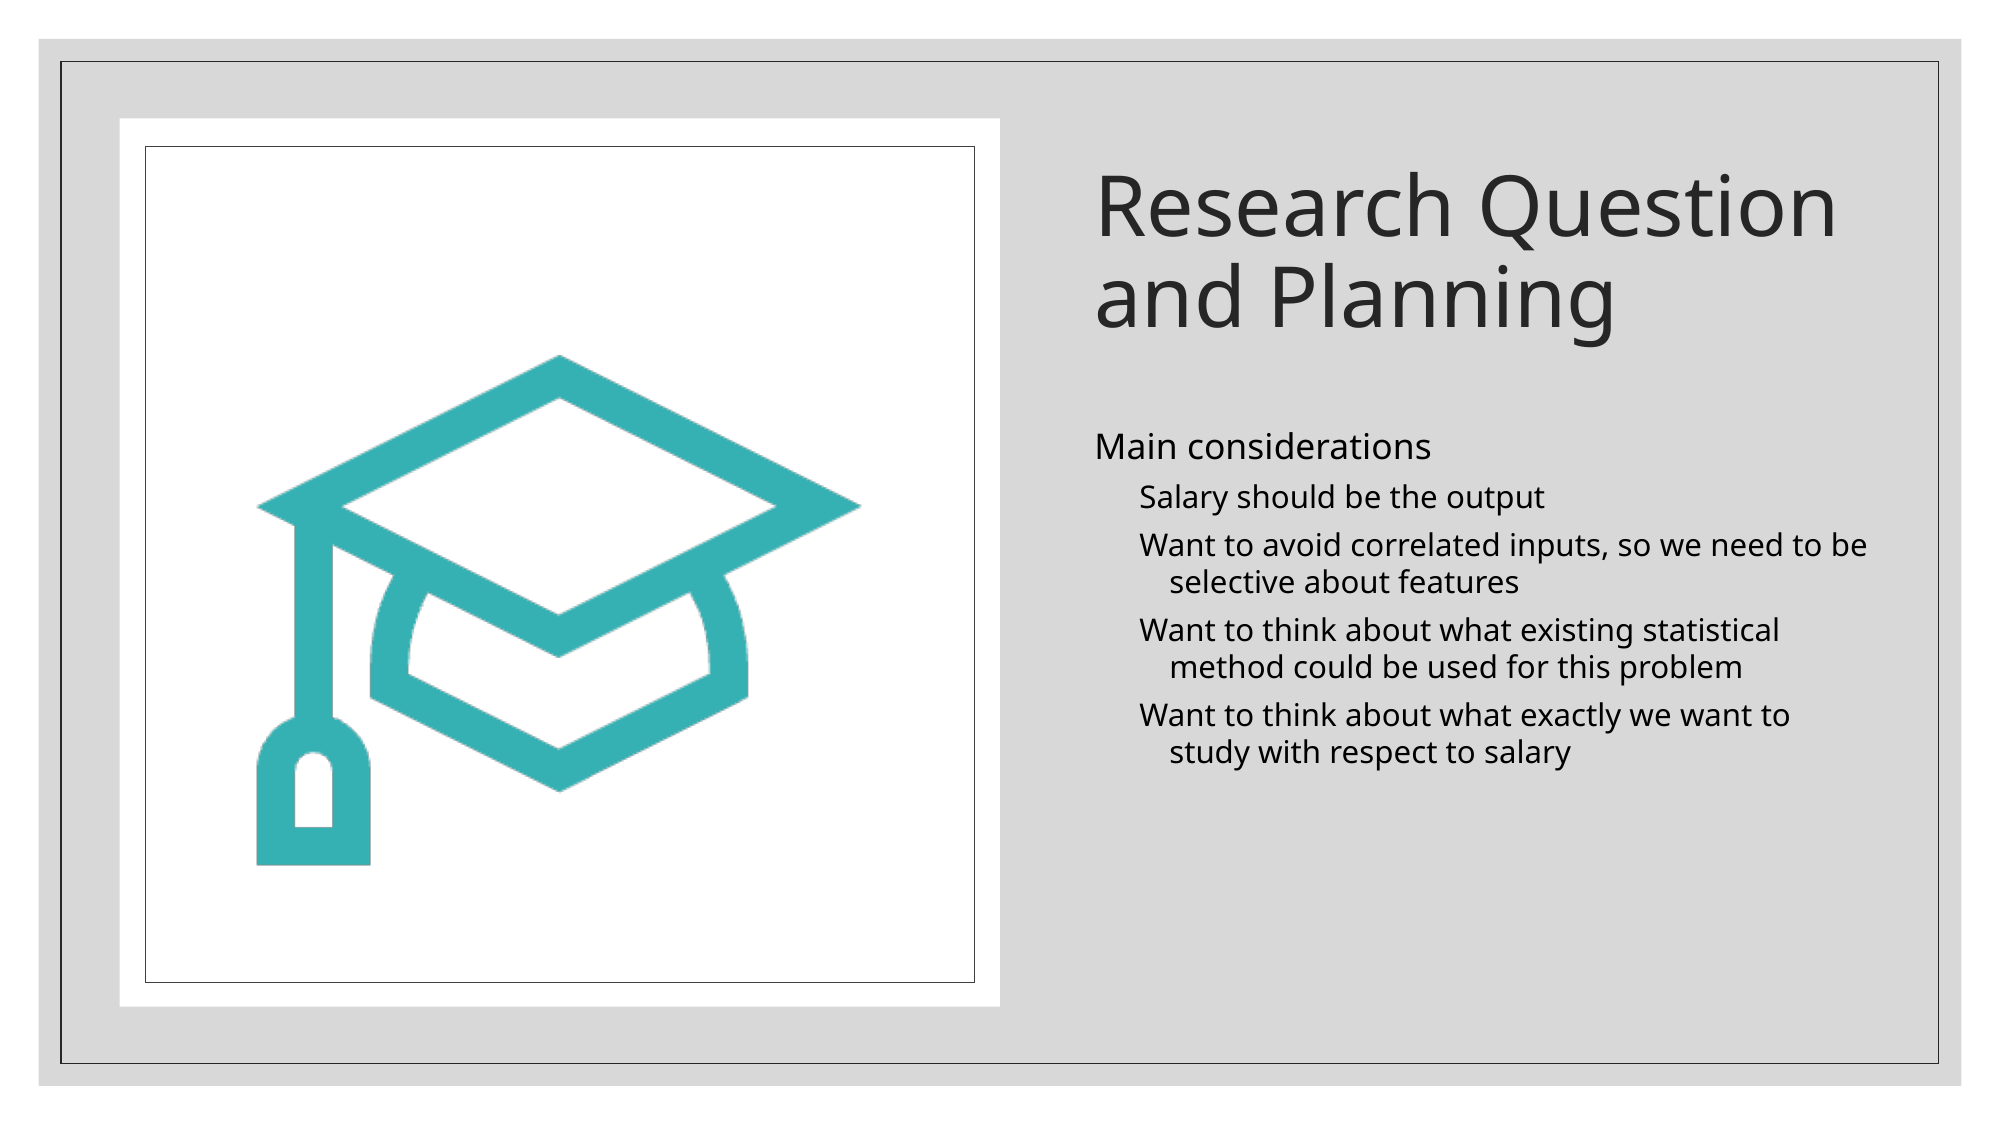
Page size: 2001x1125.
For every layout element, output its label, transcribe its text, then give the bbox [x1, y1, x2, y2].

text_box [145, 146, 975, 983]
title Research Question and Planning [1079, 119, 1893, 390]
picture [197, 201, 922, 926]
text_box [119, 118, 1000, 1007]
list Main considerations Salary should be the output Want to avoid correlated inputs, so we need to be selective about features Want to think about what existing statistical method could be used for this problem Want to think about what exactly we want to study with respect to salary [1079, 416, 1893, 990]
